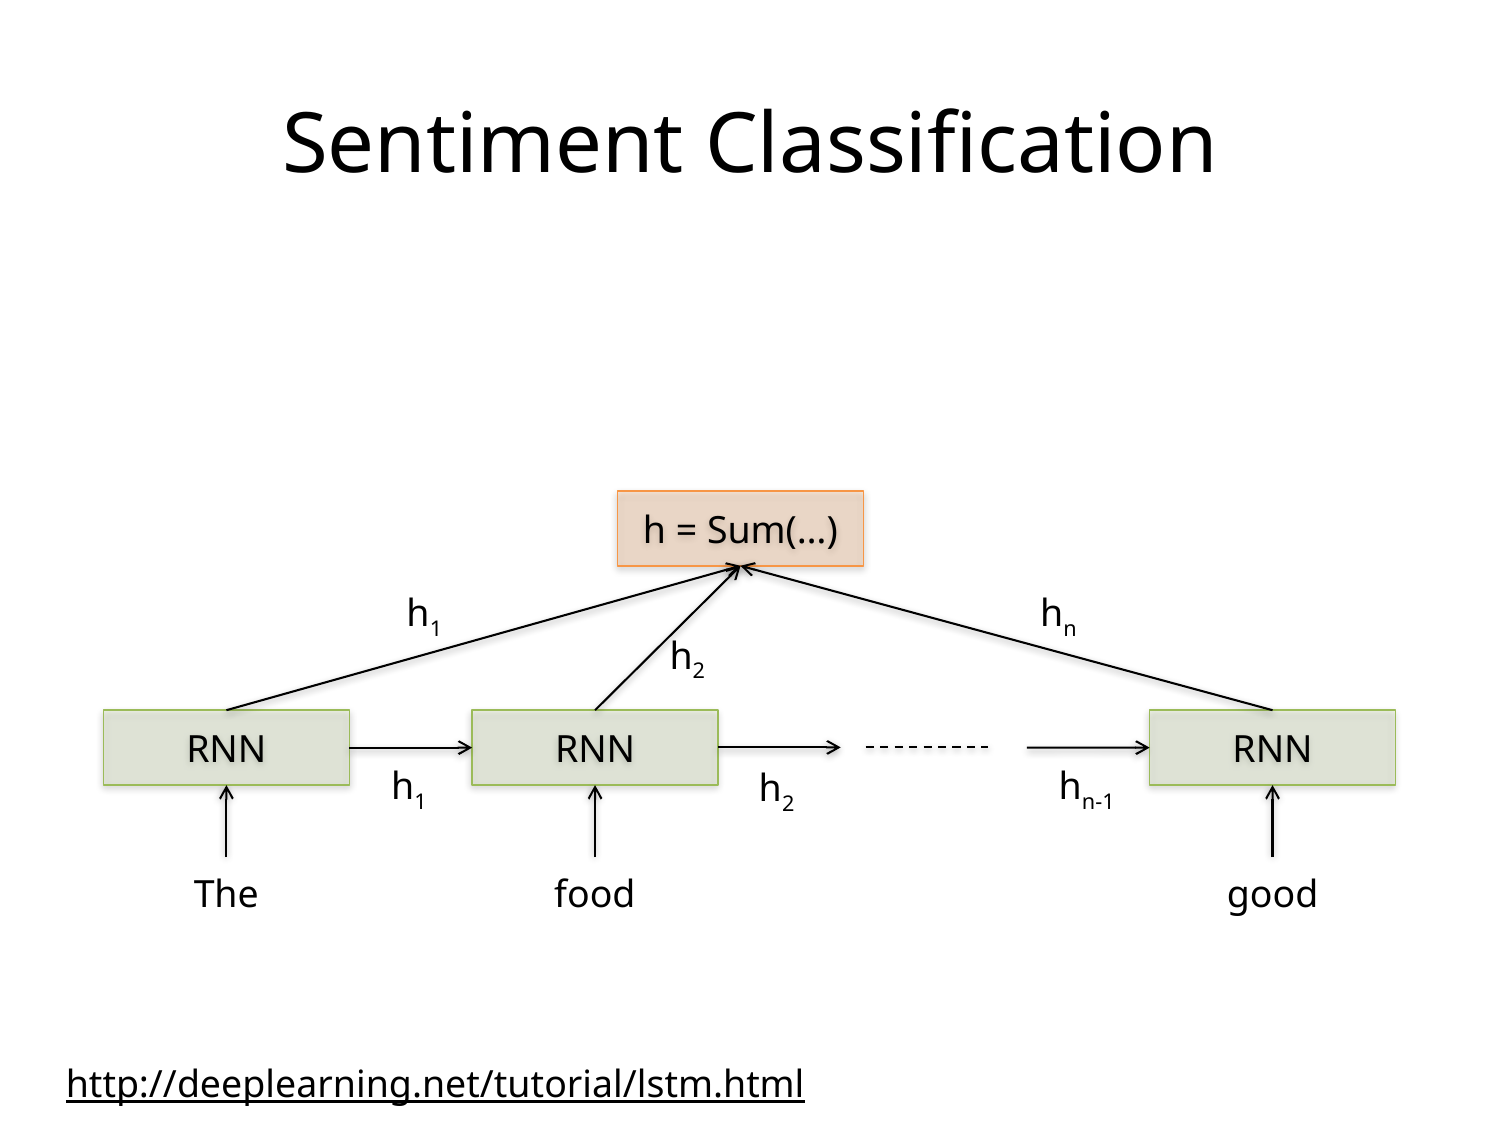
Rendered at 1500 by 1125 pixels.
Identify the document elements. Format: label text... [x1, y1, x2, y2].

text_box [226, 565, 593, 711]
text_box http://deeplearning.net/tutorial/lstm.html [51, 1052, 830, 1118]
title Sentiment Classification [75, 45, 1425, 233]
text_box [80, 260, 1424, 995]
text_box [594, 565, 739, 711]
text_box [740, 565, 1273, 711]
